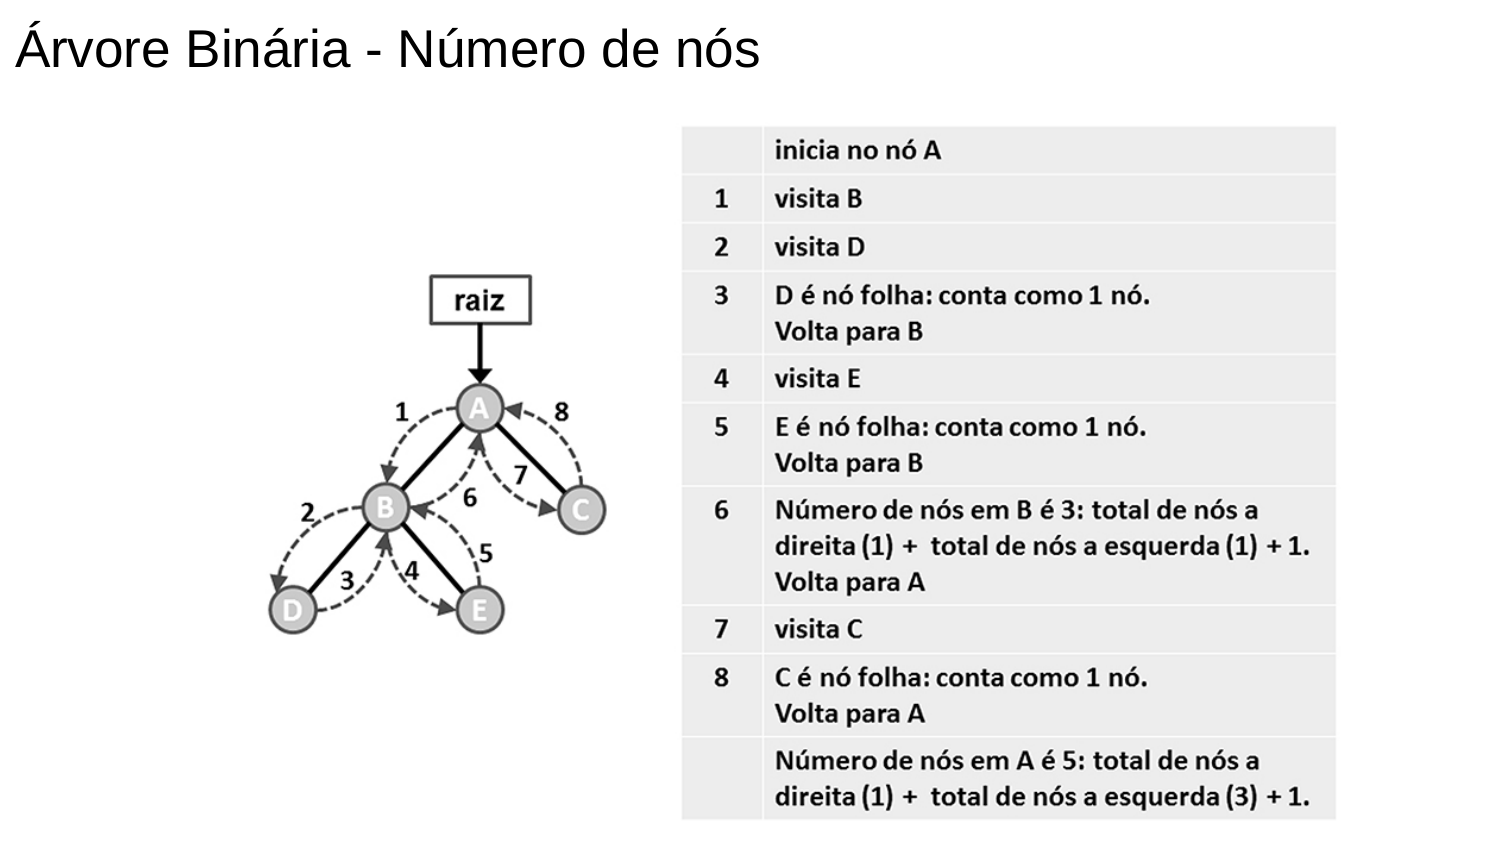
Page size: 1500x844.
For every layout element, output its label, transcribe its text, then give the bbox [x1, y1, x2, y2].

title Árvore Binária - Número de nós [0, 0, 1398, 94]
picture [199, 122, 1388, 823]
